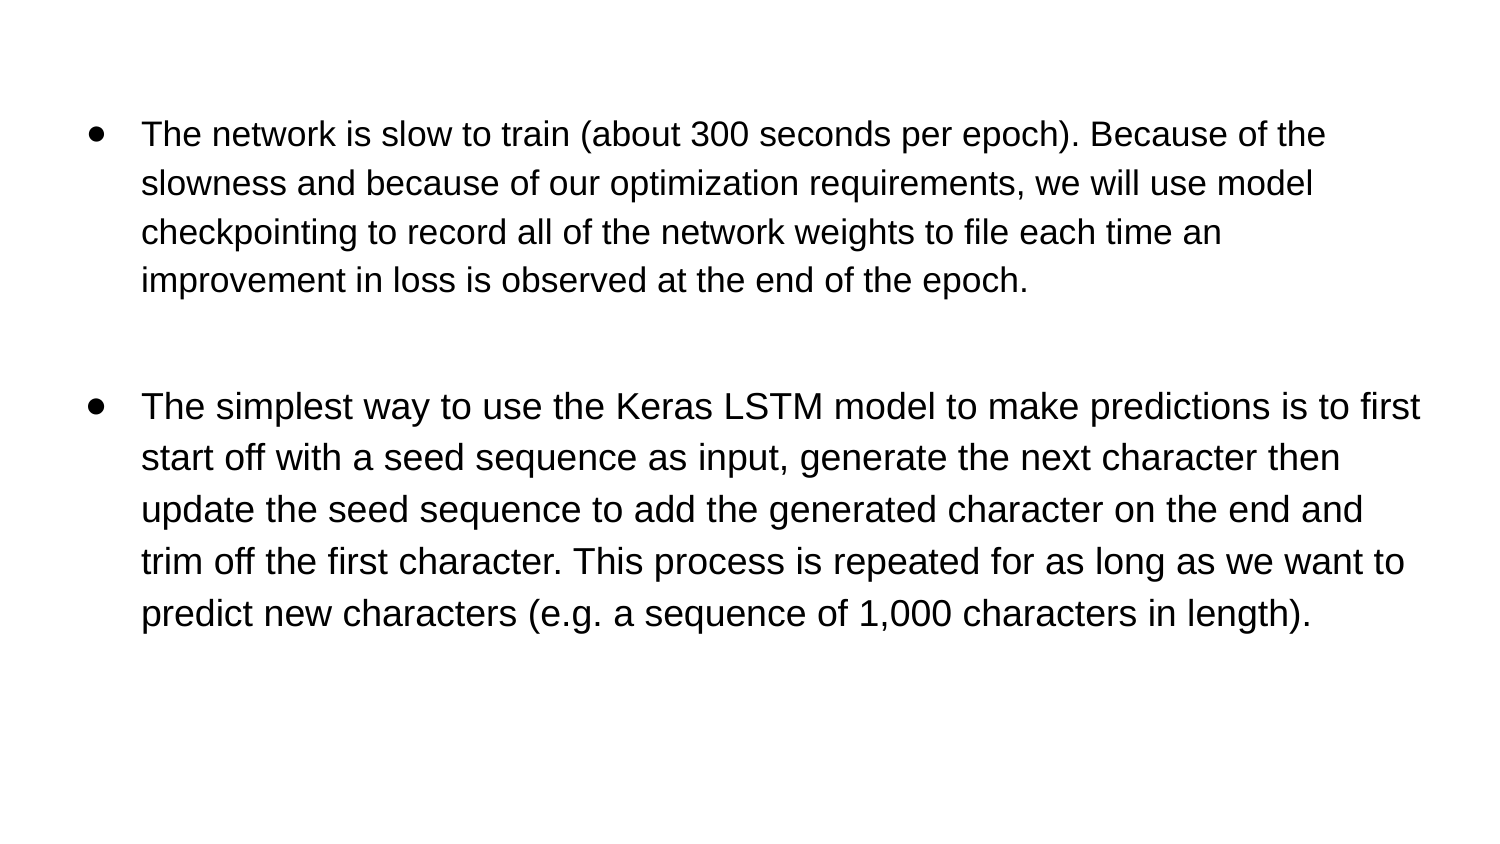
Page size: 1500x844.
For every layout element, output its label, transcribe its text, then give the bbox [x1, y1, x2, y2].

list The network is slow to train (about 300 seconds per epoch). Because of the slowness and because of our optimization requirements, we will use model checkpointing to record all of the network weights to file each time an improvement in loss is observed at the end of the epoch. The simplest way to use the Keras LSTM model to make predictions is to first start off with a seed sequence as input, generate the next character then update the seed sequence to add the generated character on the end and trim off the first character. This process is repeated for as long as we want to predict new characters (e.g. a sequence of 1,000 characters in length). [51, 89, 1449, 750]
